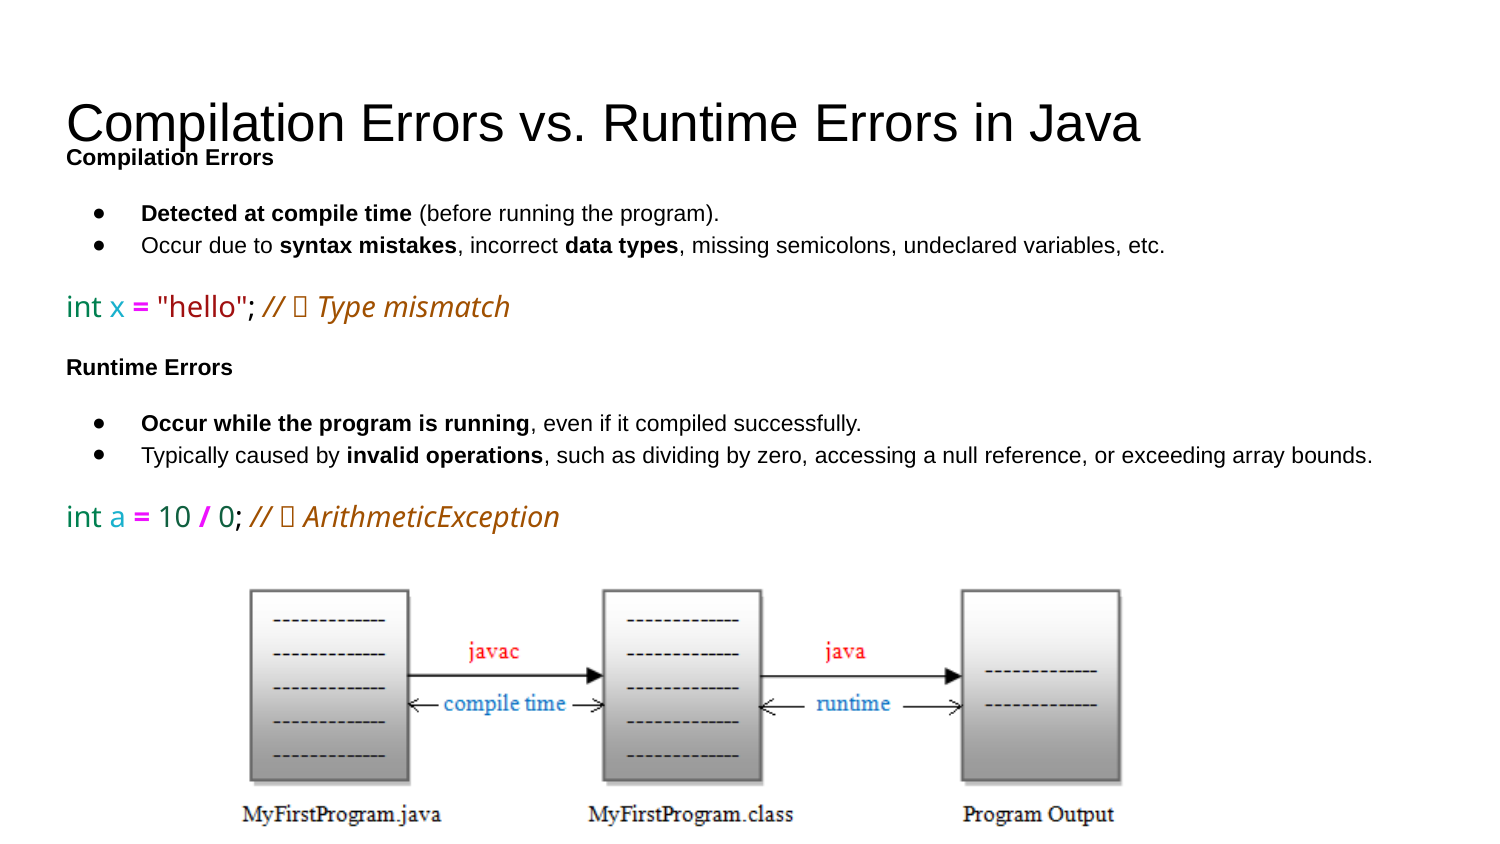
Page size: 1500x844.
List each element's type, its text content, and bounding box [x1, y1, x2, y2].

title Compilation Errors vs. Runtime Errors in Java [51, 72, 1449, 123]
list Compilation Errors Detected at compile time (before running the program). Occur due to syntax mistakes, incorrect data types, missing semicolons, undeclared variables, etc. int x = "hello"; // ❌ Type mismatch Runtime Errors Occur while the program is running, even if it compiled successfully. Typically caused by invalid operations, such as dividing by zero, accessing a null reference, or exceeding array bounds. int a = 10 / 0; // ❌ ArithmeticException [51, 123, 1449, 684]
picture [239, 557, 1134, 844]
